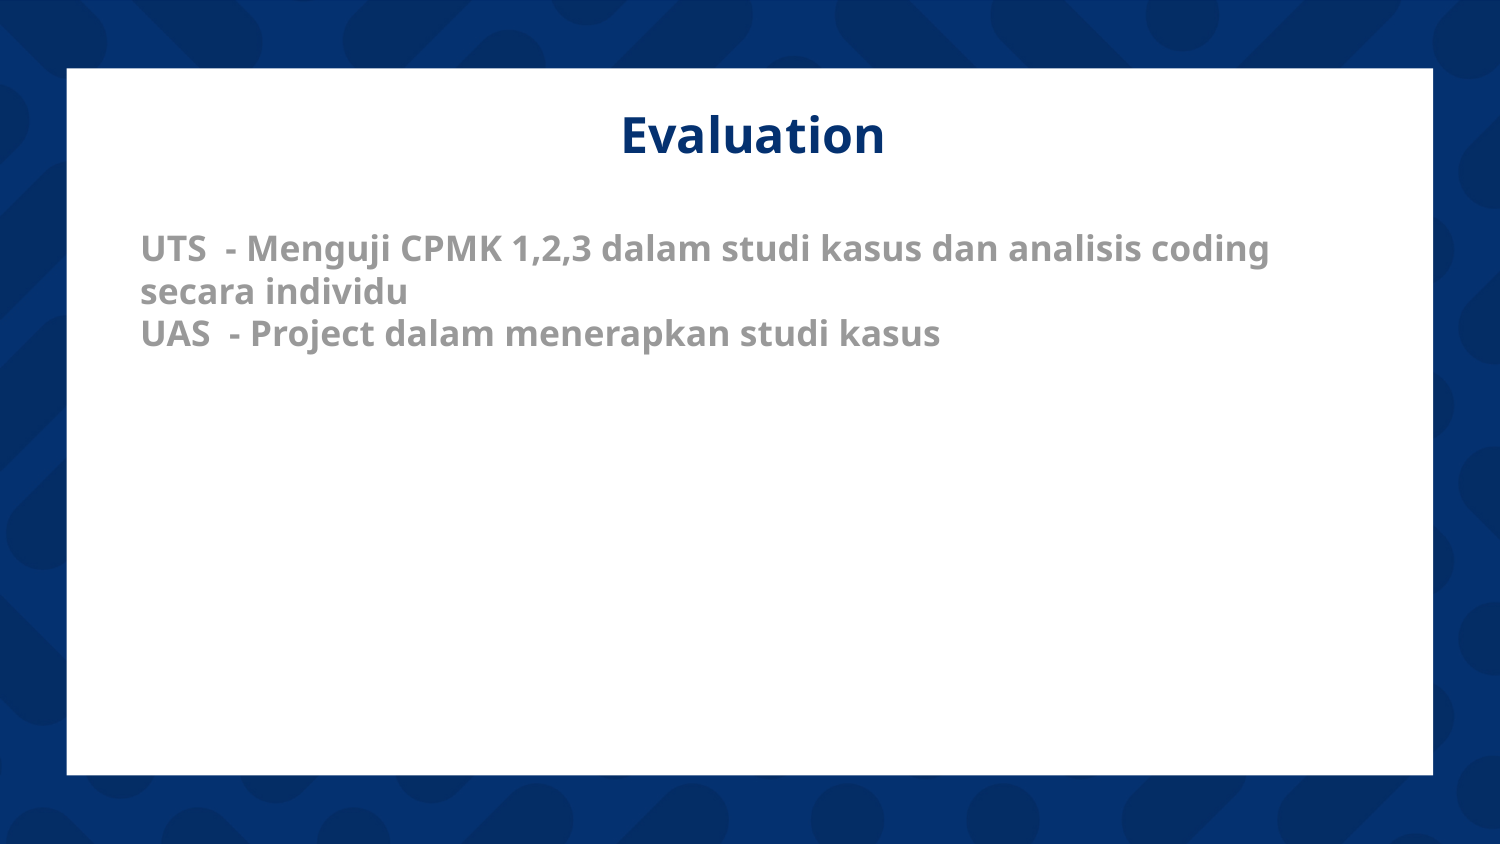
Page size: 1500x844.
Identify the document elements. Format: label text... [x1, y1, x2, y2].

text_box UTS - Menguji CPMK 1,2,3 dalam studi kasus dan analisis coding secara individu UAS - Project dalam menerapkan studi kasus [125, 211, 1387, 734]
title Evaluation [128, 114, 1379, 179]
picture [0, 0, 1500, 844]
